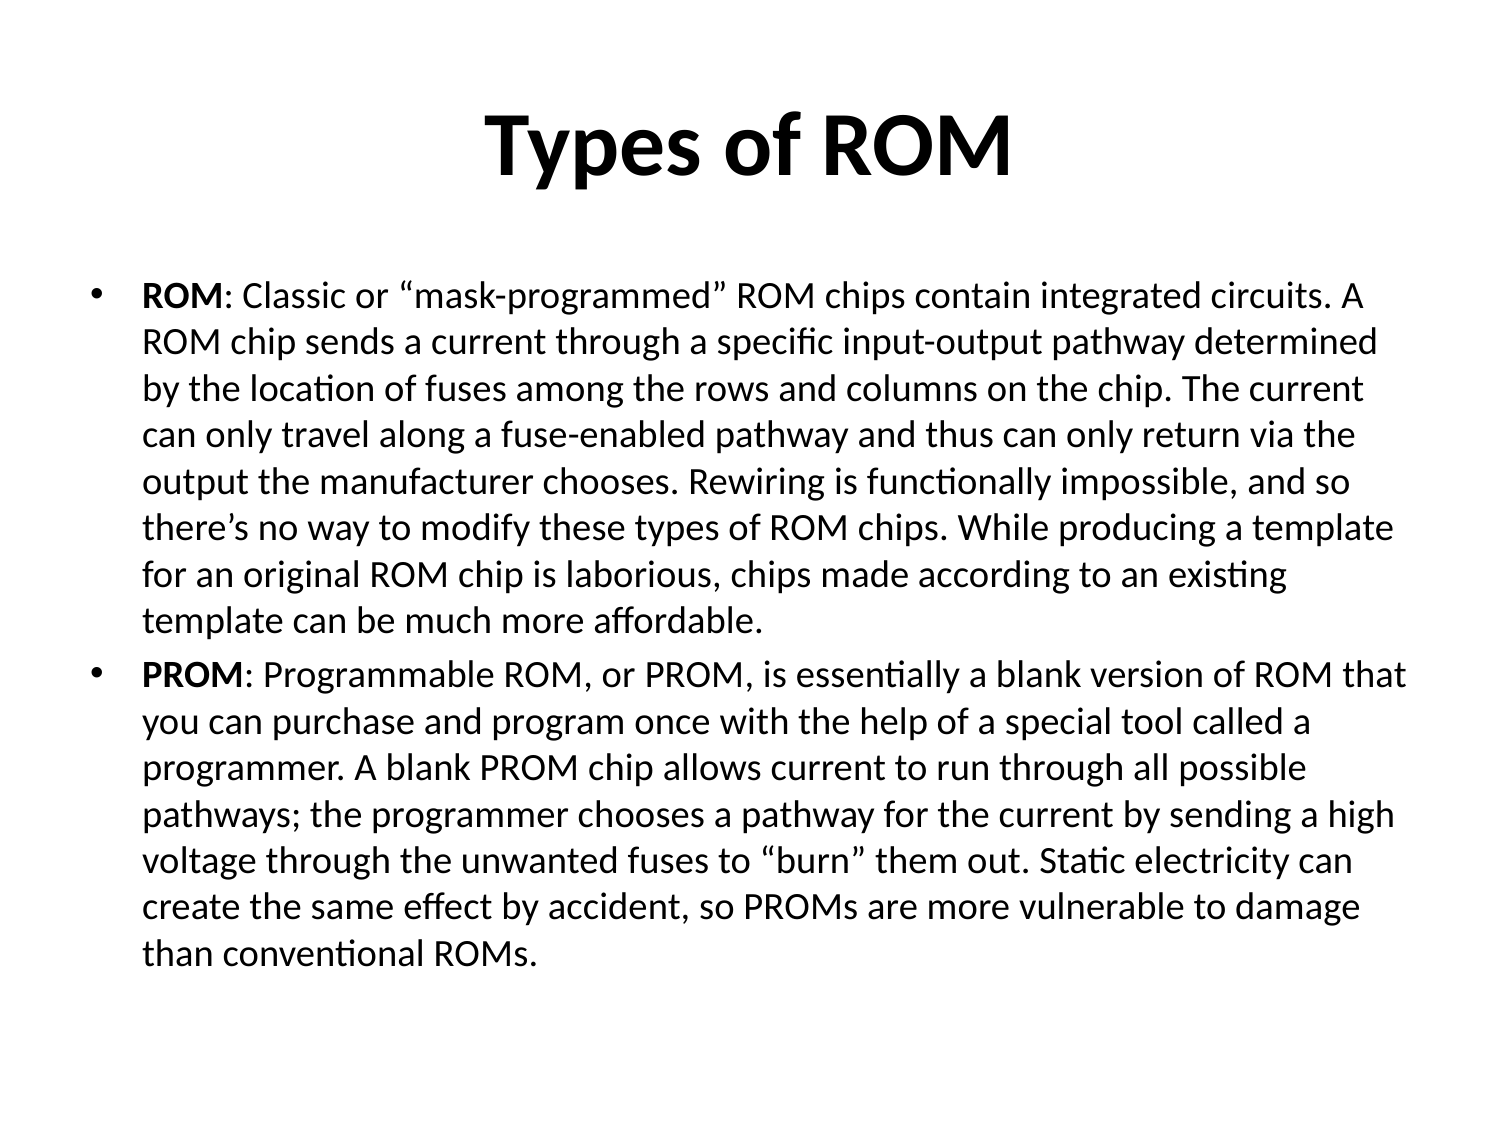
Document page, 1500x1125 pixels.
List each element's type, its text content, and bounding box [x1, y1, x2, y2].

title Types of ROM [75, 45, 1425, 233]
list ROM: Classic or “mask-programmed” ROM chips contain integrated circuits. A ROM chip sends a current through a specific input-output pathway determined by the location of fuses among the rows and columns on the chip. The current can only travel along a fuse-enabled pathway and thus can only return via the output the manufacturer chooses. Rewiring is functionally impossible, and so there’s no way to modify these types of ROM chips. While producing a template for an original ROM chip is laborious, chips made according to an existing template can be much more affordable. PROM: Programmable ROM, or PROM, is essentially a blank version of ROM that you can purchase and program once with the help of a special tool called a programmer. A blank PROM chip allows current to run through all possible pathways; the programmer chooses a pathway for the current by sending a high voltage through the unwanted fuses to “burn” them out. Static electricity can create the same effect by accident, so PROMs are more vulnerable to damage than conventional ROMs. [75, 262, 1425, 1005]
